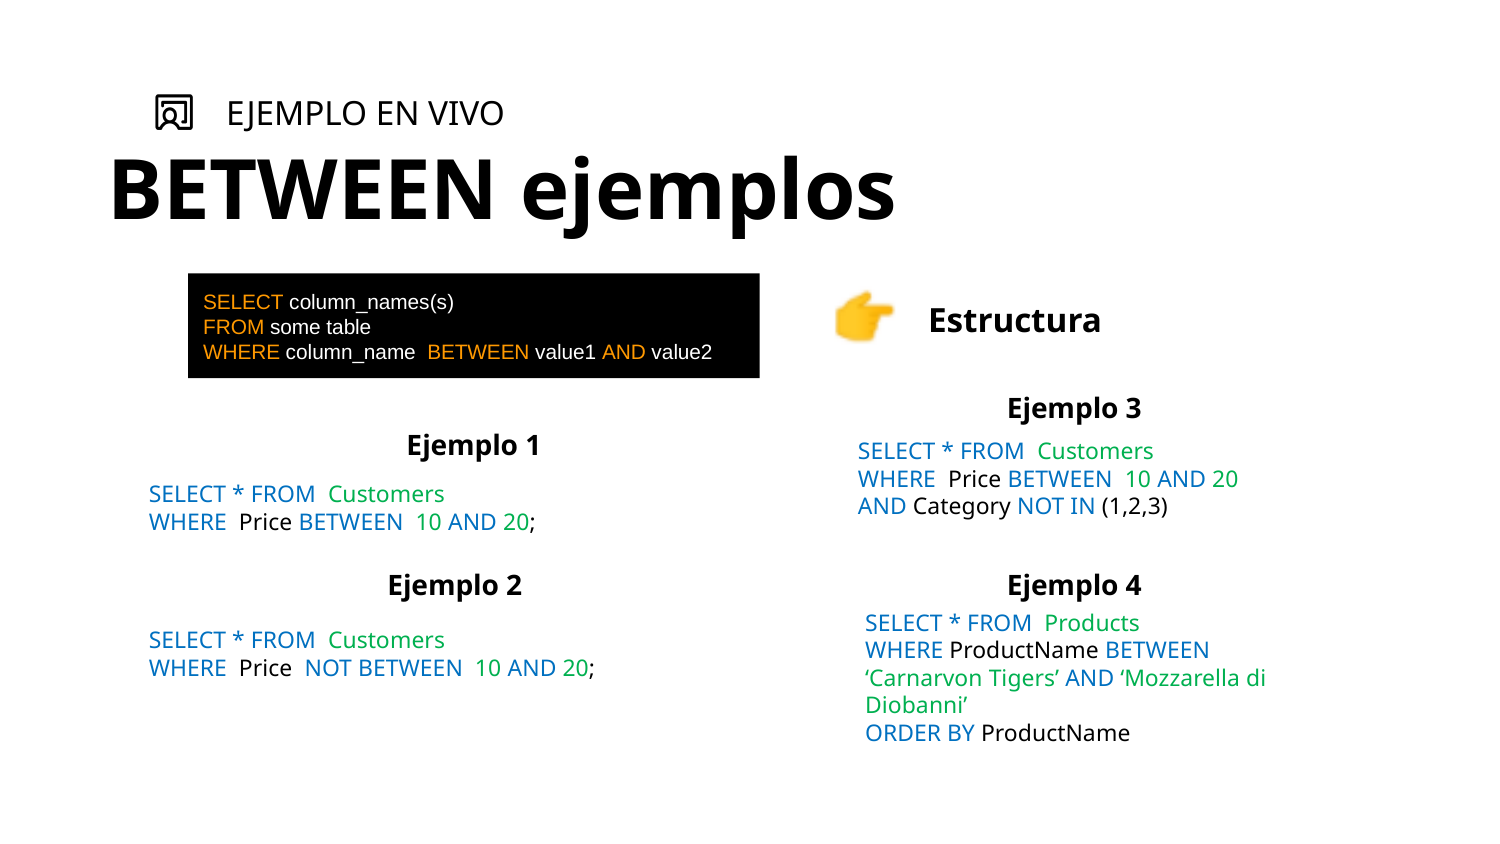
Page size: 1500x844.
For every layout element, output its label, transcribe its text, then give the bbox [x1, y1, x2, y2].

text_box SELECT * FROM Products WHERE ProductName BETWEEN ‘Carnarvon Tigers’ AND ‘Mozzarella di Diobanni’ ORDER BY ProductName [853, 602, 1310, 752]
text_box Estructura [916, 293, 1156, 345]
text_box EJEMPLO EN VIVO [215, 76, 690, 147]
text_box SELECT column_names(s) FROM some table WHERE column_name BETWEEN value1 AND value2 [188, 273, 760, 379]
text_box Ejemplo 1 [292, 421, 655, 467]
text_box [137, 70, 212, 154]
picture [822, 278, 912, 360]
text_box Ejemplo 4 [893, 561, 1256, 602]
text_box SELECT * FROM Customers WHERE Price NOT BETWEEN 10 AND 20; [137, 620, 761, 687]
text_box BETWEEN ejemplos [92, 133, 1428, 254]
text_box Ejemplo 3 [893, 384, 1256, 430]
text_box SELECT * FROM Customers WHERE Price BETWEEN 10 AND 20; [137, 473, 721, 541]
text_box Ejemplo 2 [273, 561, 636, 607]
text_box SELECT * FROM Customers WHERE Price BETWEEN 10 AND 20 AND Category NOT IN (1,2,3) [846, 431, 1302, 525]
